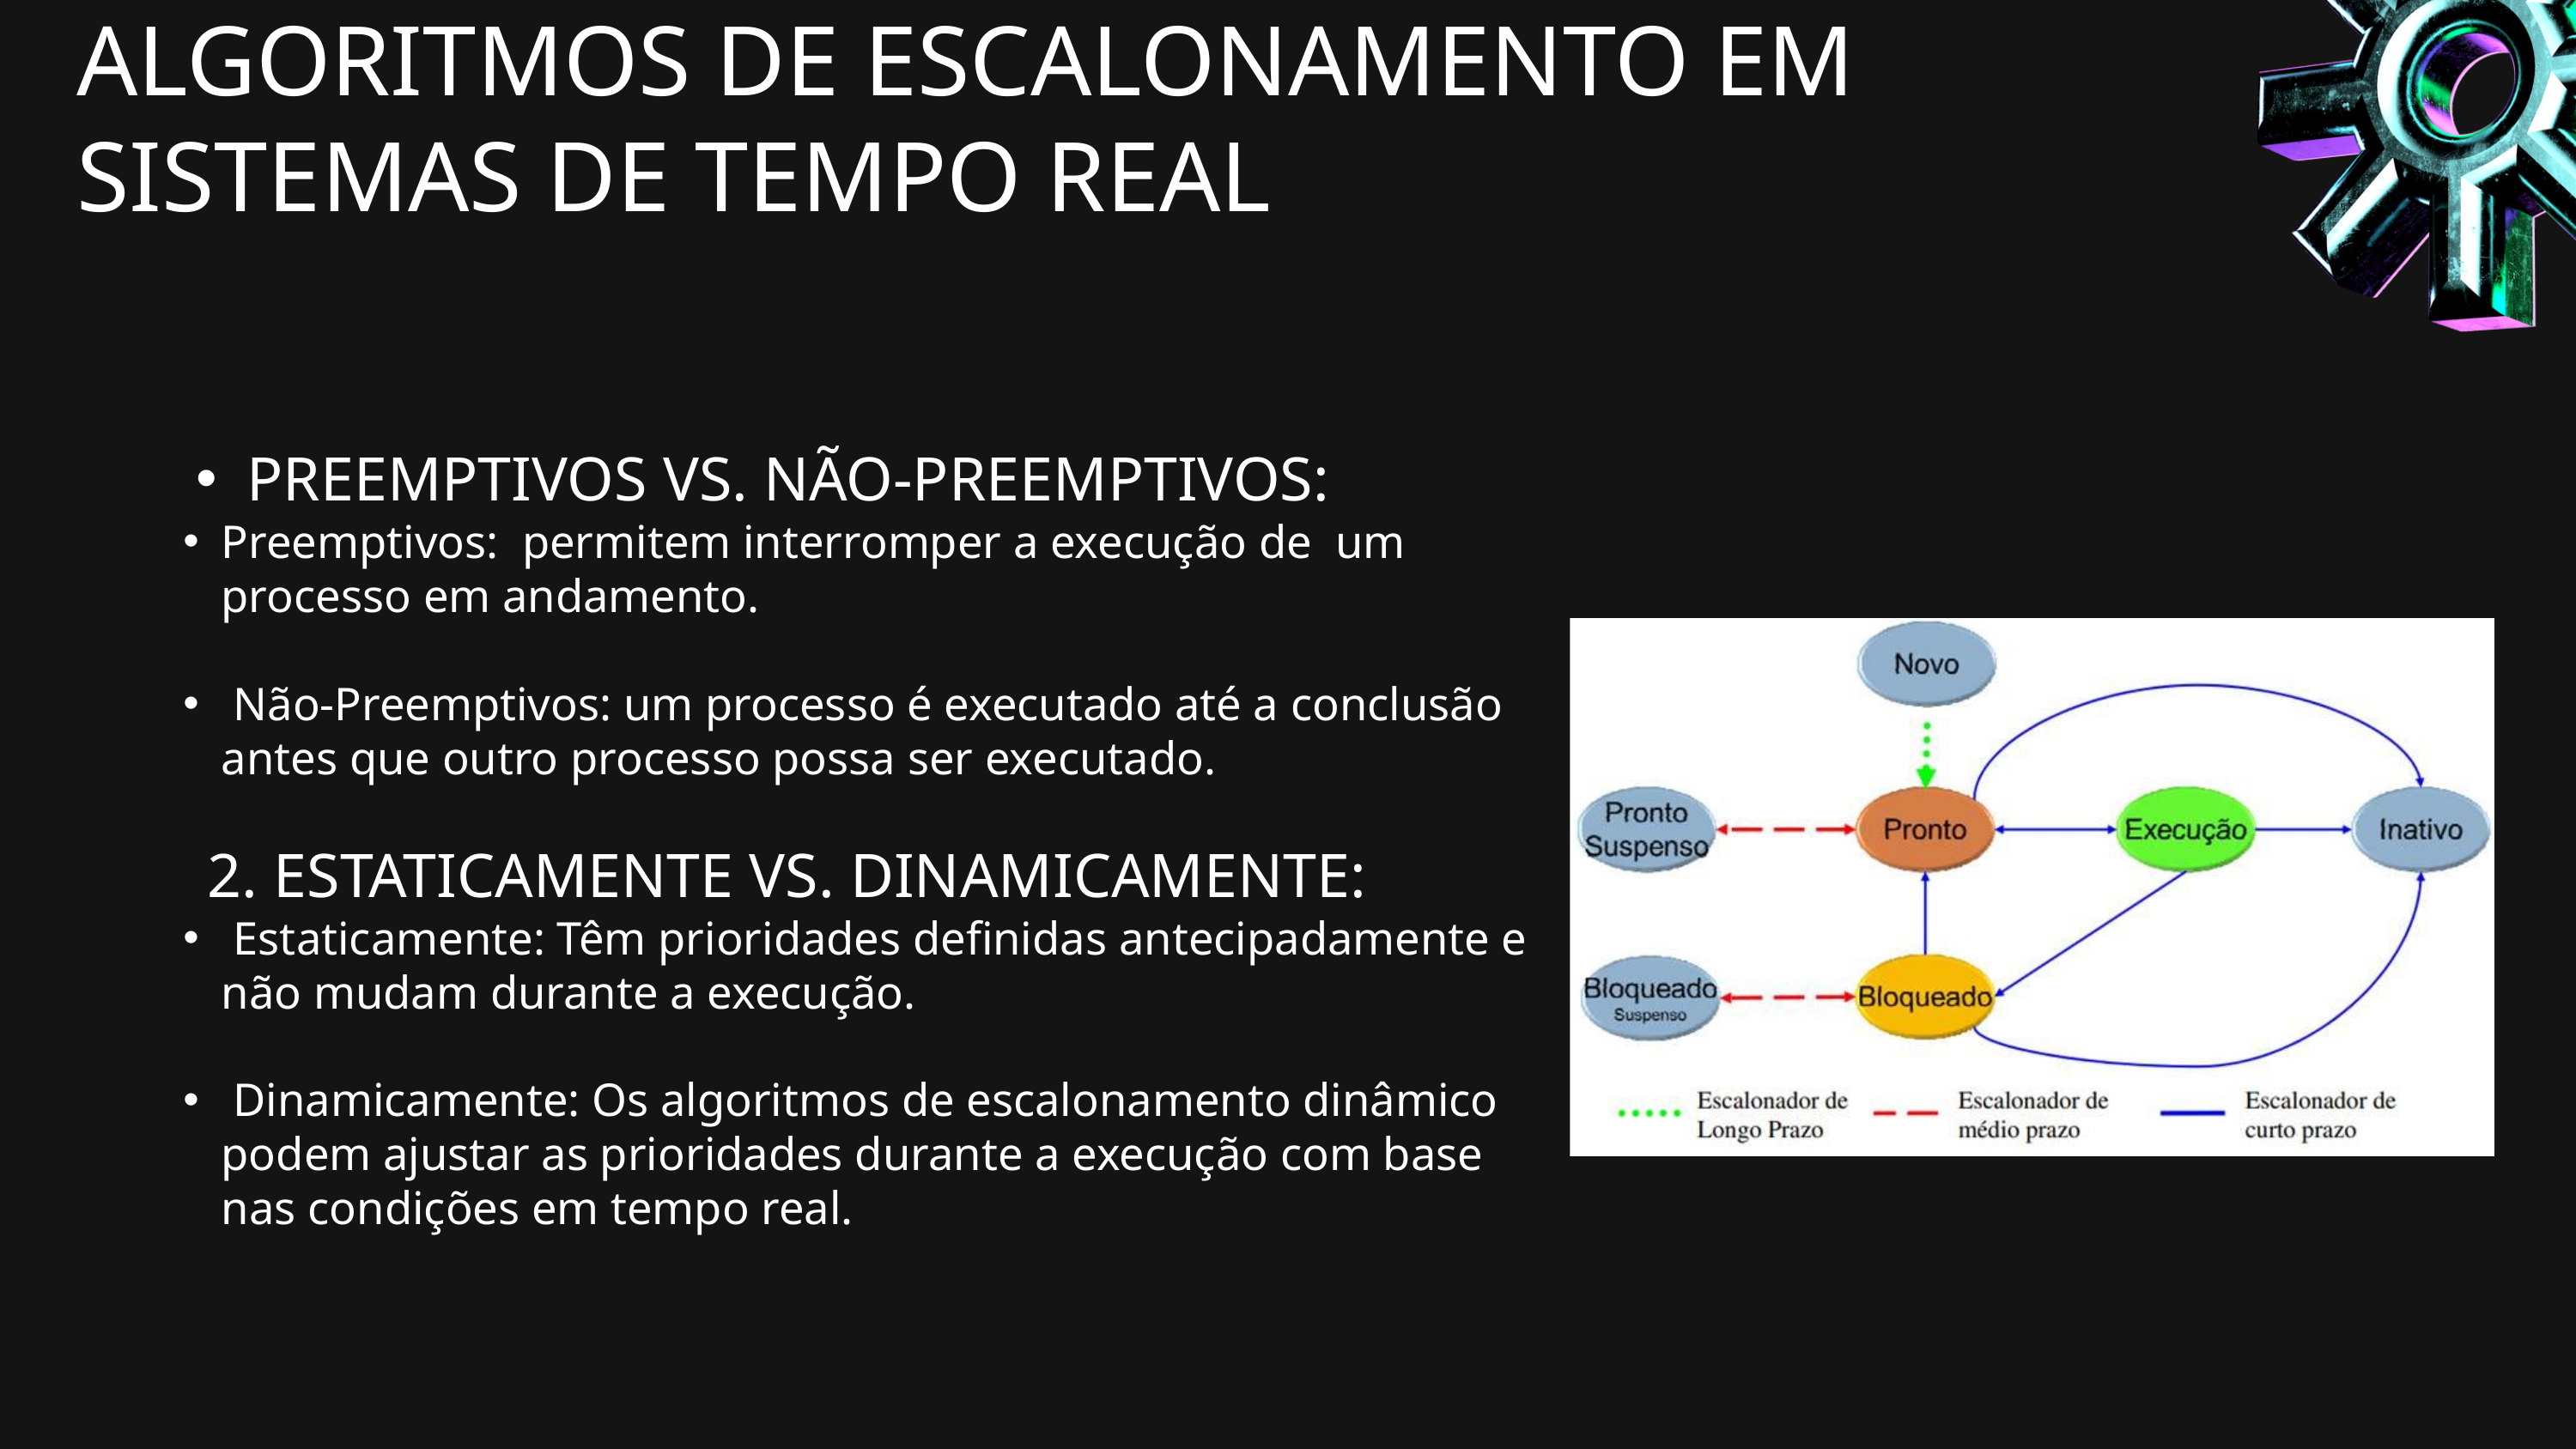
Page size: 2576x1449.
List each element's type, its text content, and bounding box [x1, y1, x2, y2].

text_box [76, 0, 2032, 385]
text_box PREEMPTIVOS VS. NÃO-PREEMPTIVOS: Preemptivos: permitem interromper a execução de um processo em andamento. Não-Preemptivos: um processo é executado até a conclusão antes que outro processo possa ser executado. 2. ESTATICAMENTE VS. DINAMICAMENTE: Estaticamente: Têm prioridades definidas antecipadamente e não mudam durante a execução. Dinamicamente: Os algoritmos de escalonamento dinâmico podem ajustar as prioridades durante a execução com base nas condições em tempo real. [144, 441, 1558, 1288]
text_box [1570, 618, 2494, 1156]
text_box [2257, 0, 2576, 332]
